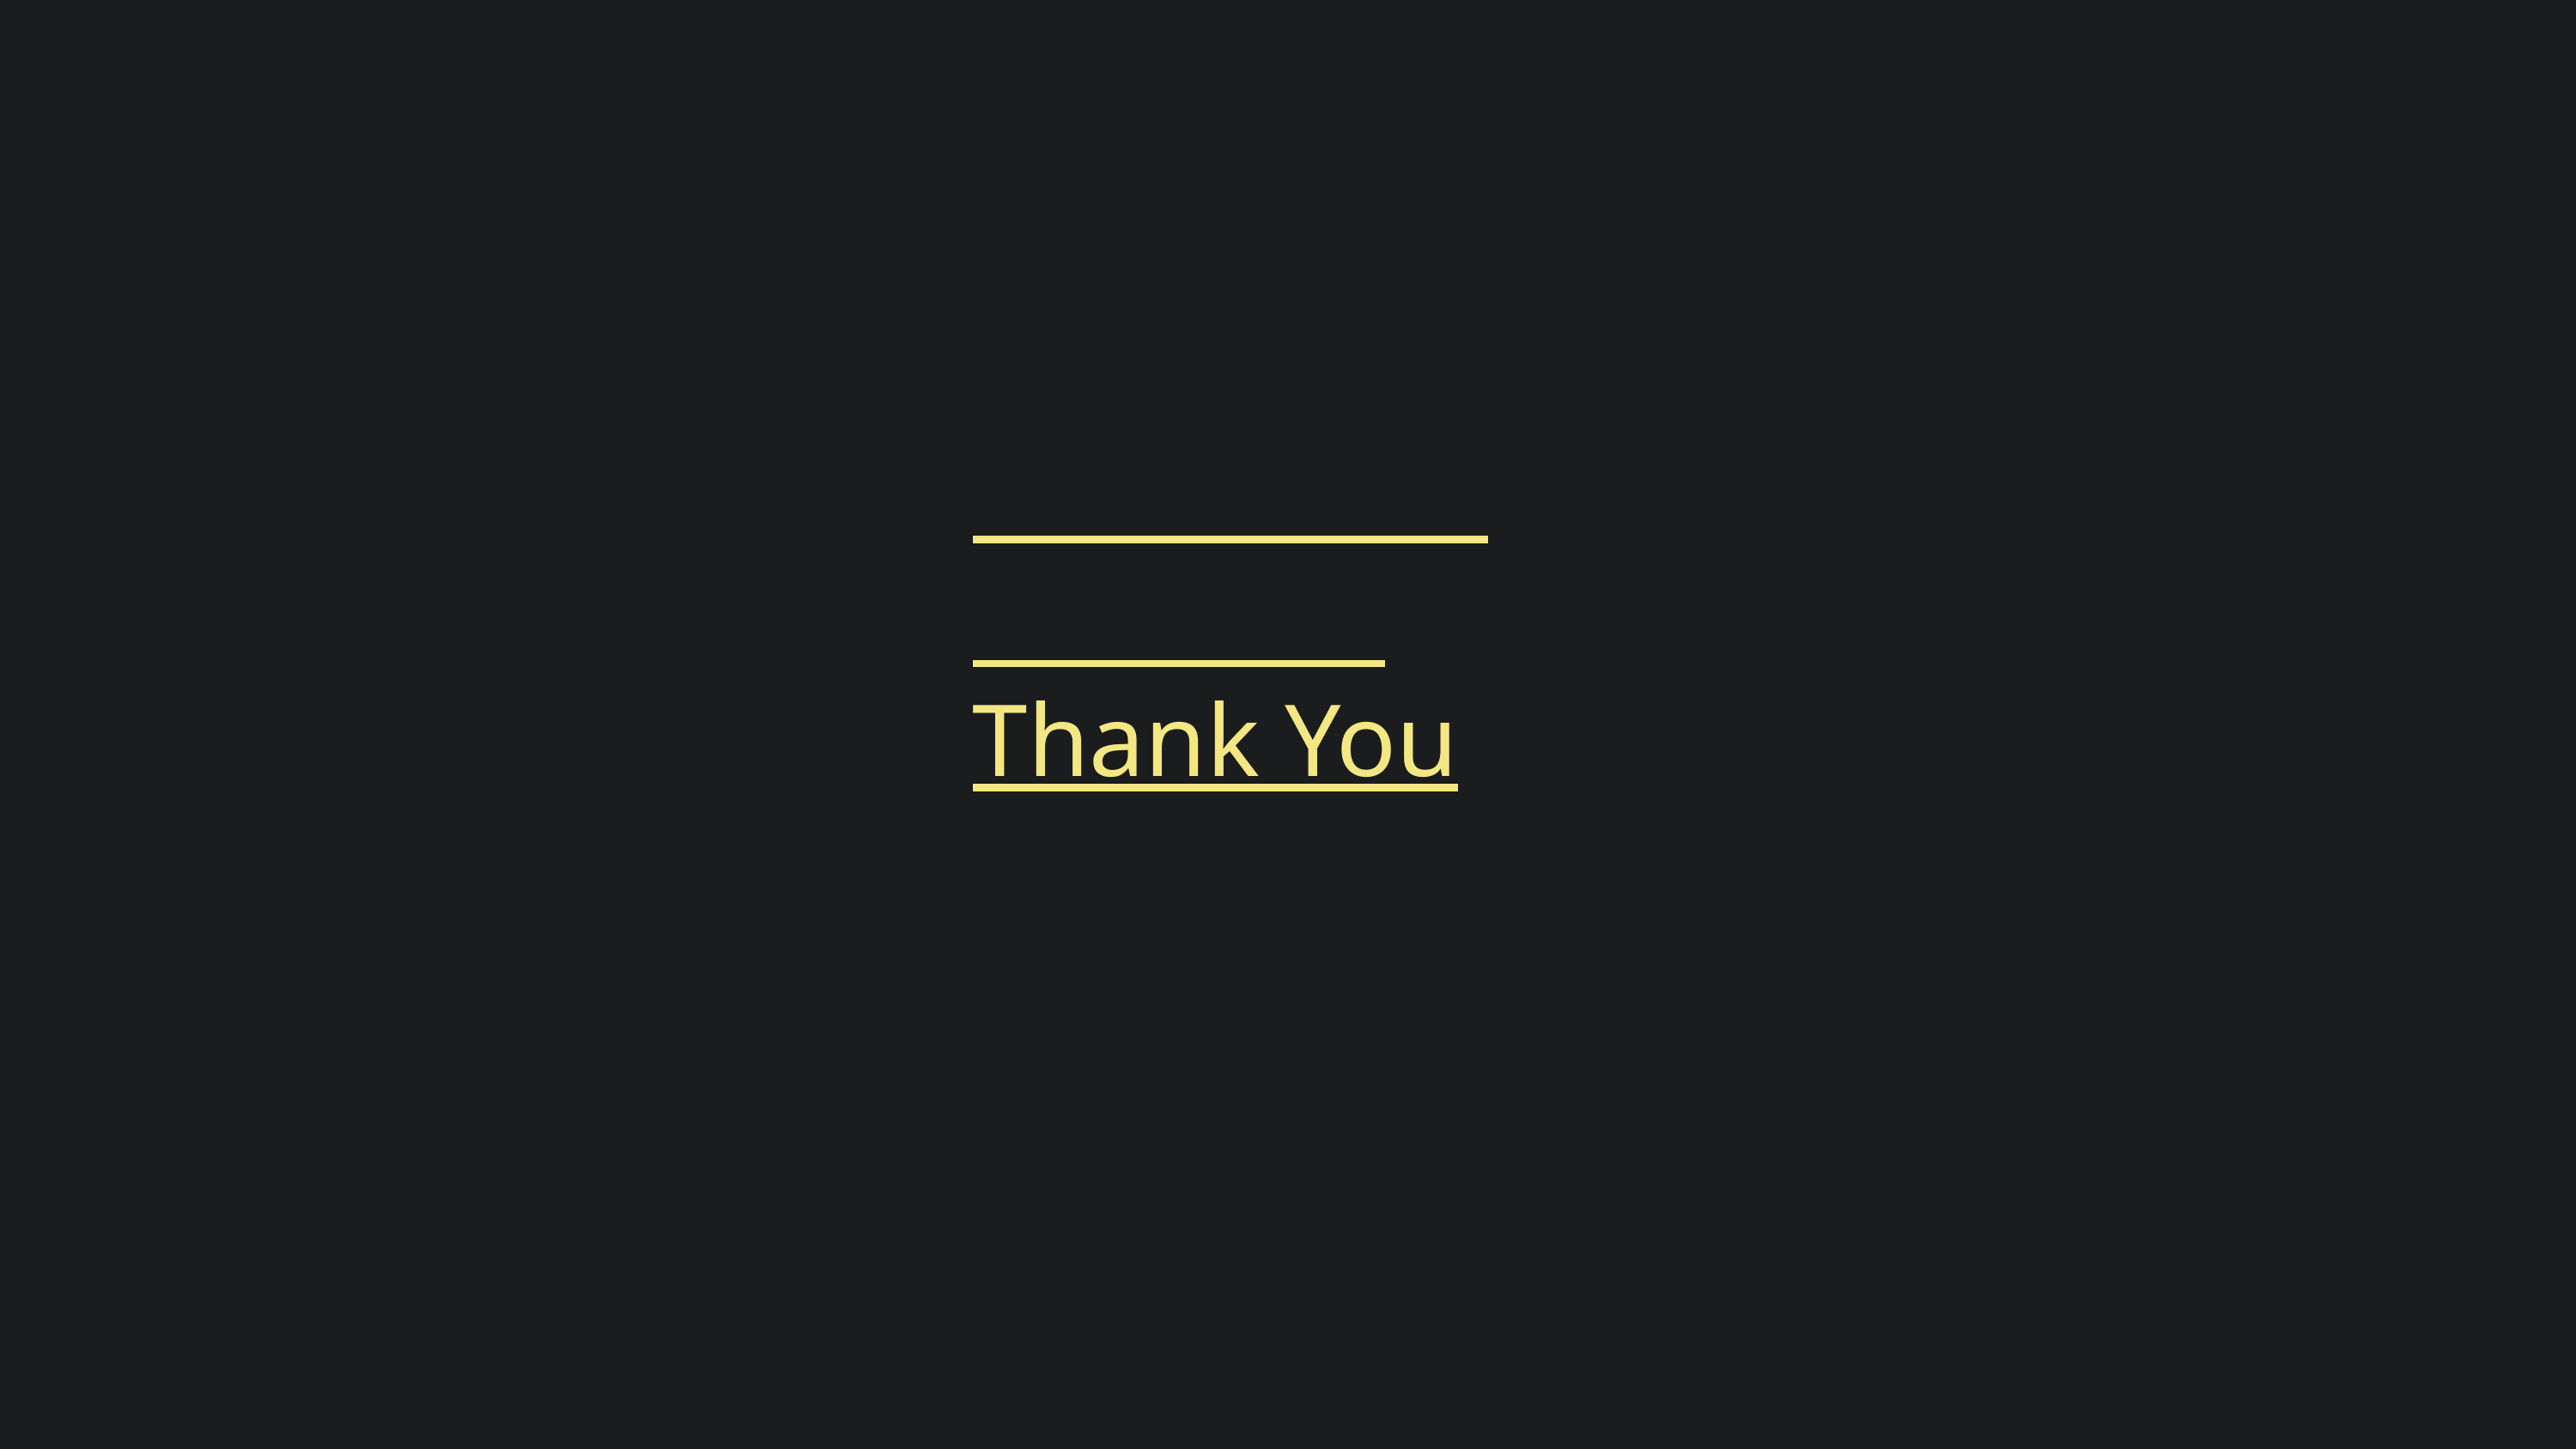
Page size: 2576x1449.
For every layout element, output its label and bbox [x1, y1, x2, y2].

text_box [0, 0, 2576, 1449]
text_box [972, 426, 1510, 724]
